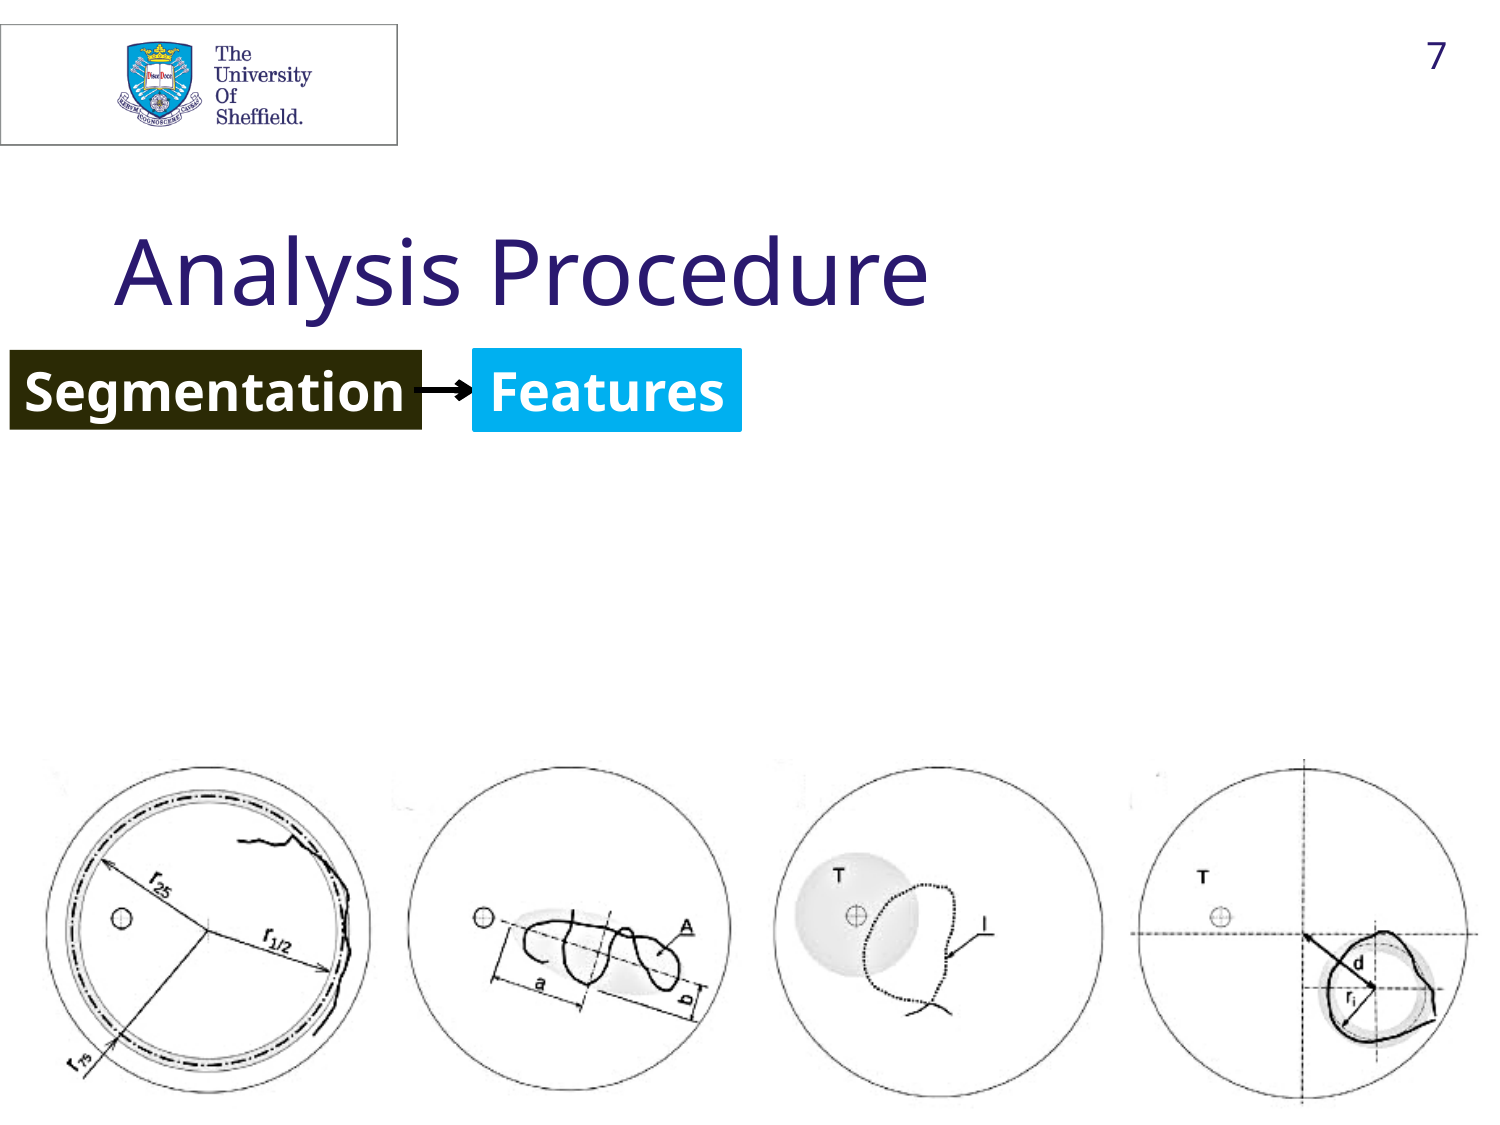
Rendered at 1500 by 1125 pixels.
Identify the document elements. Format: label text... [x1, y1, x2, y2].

picture [0, 24, 398, 146]
slide_number 7 [1149, 24, 1463, 101]
text_box Segmentation [7, 348, 424, 432]
title Analysis Procedure [99, 224, 1450, 350]
text_box Features [472, 348, 742, 432]
picture [17, 759, 1483, 1112]
